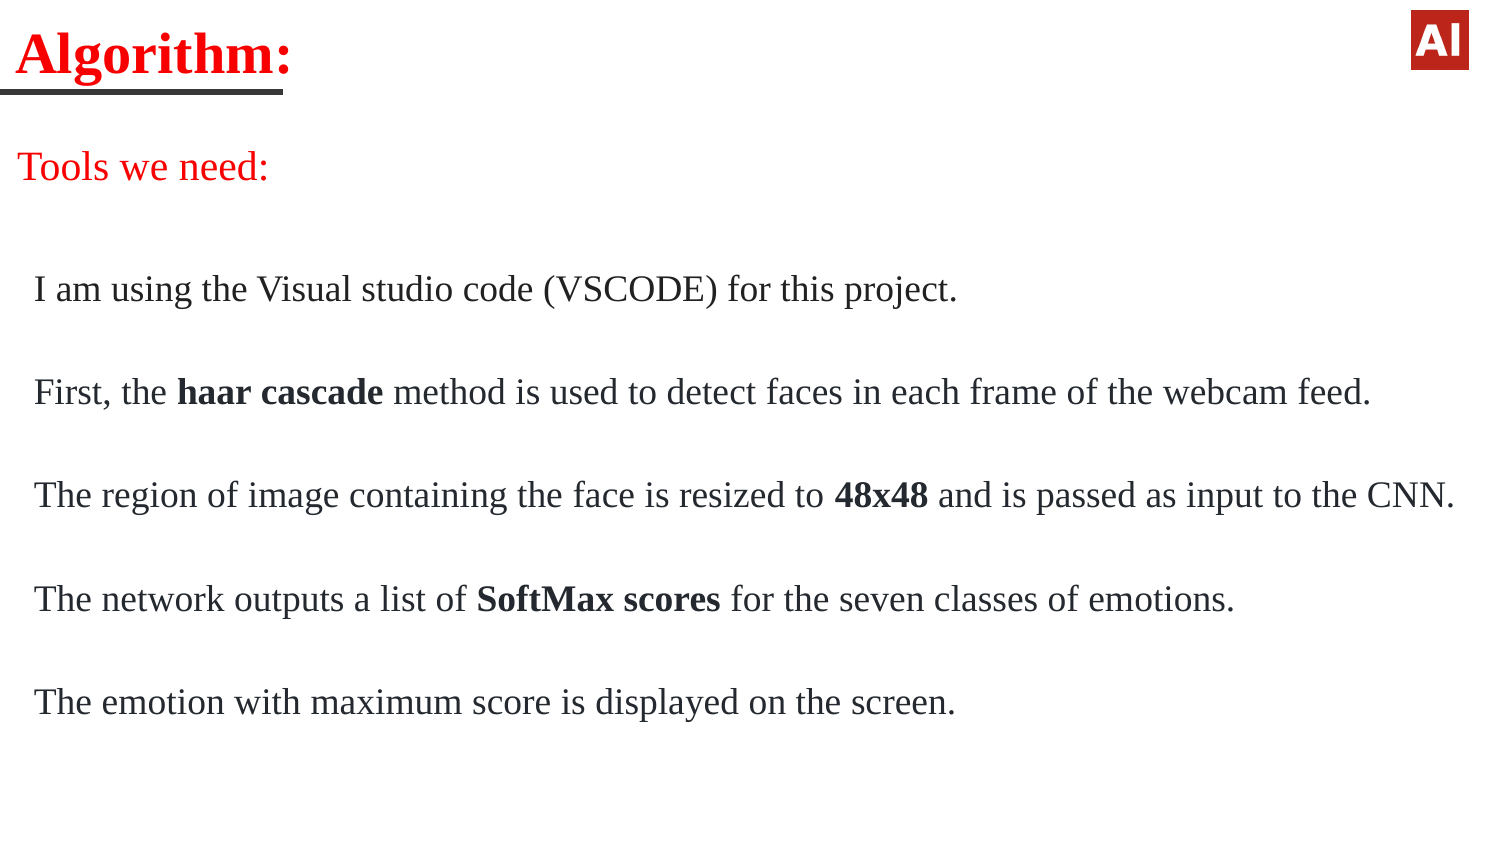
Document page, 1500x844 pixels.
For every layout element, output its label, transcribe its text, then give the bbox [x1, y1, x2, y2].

list I am using the Visual studio code (VSCODE) for this project. First, the haar cascade method is used to detect faces in each frame of the webcam feed. The region of image containing the face is resized to 48x48 and is passed as input to the CNN. The network outputs a list of SoftMax scores for the seven classes of emotions. The emotion with maximum score is displayed on the screen. [0, 241, 1500, 824]
title Algorithm: [0, 0, 1398, 94]
text_box Tools we need: [2, 131, 285, 197]
picture [1411, 10, 1469, 70]
